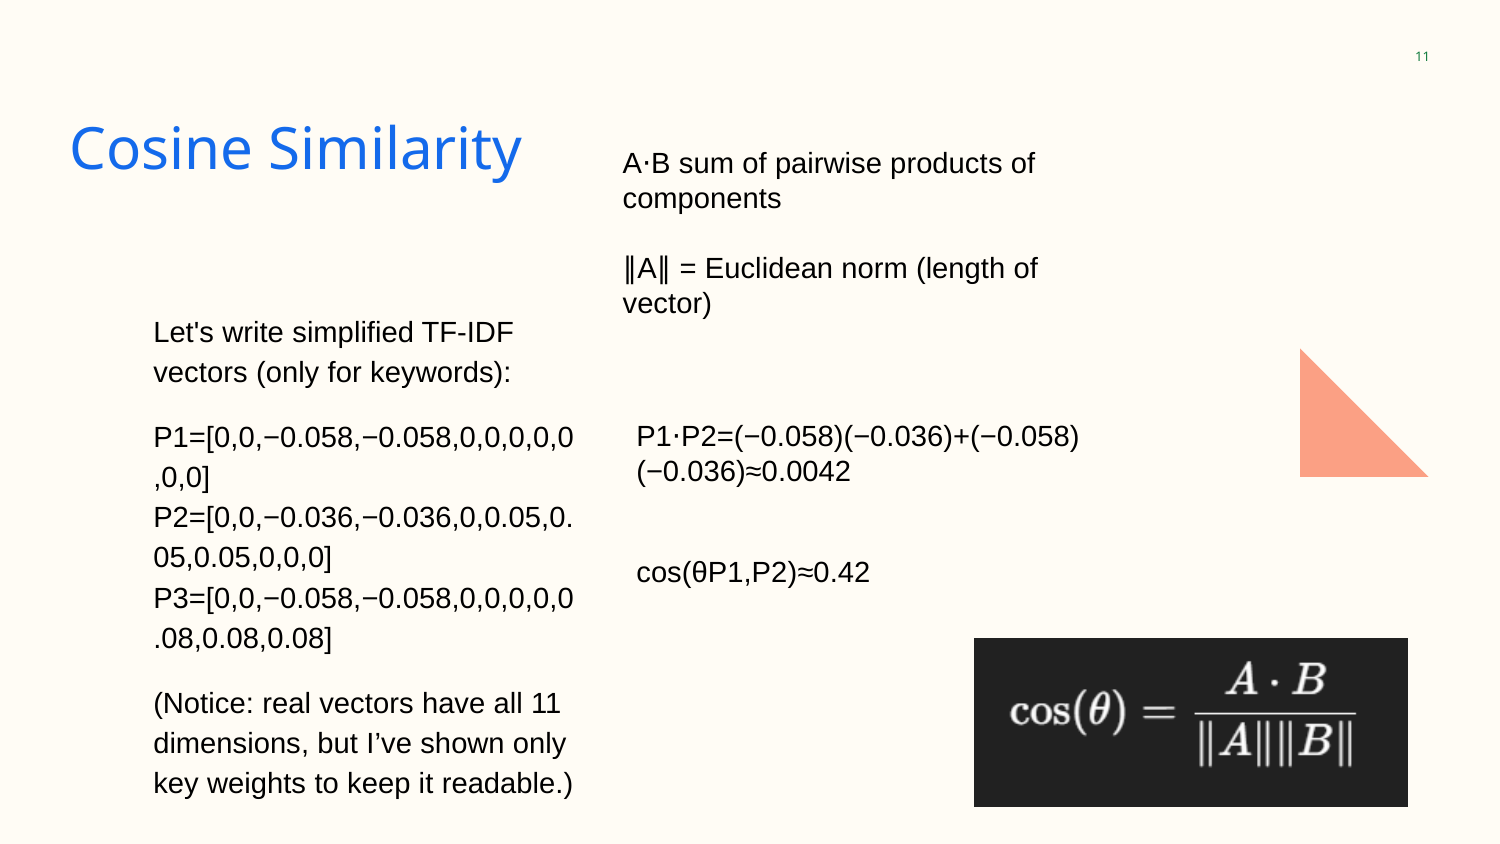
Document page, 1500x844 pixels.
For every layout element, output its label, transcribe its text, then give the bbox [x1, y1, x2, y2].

picture [974, 638, 1408, 808]
text_box P1⋅P2=(−0.058)(−0.036)+(−0.058)(−0.036)≈0.0042 [621, 402, 1114, 503]
slide_number ‹#› [1355, 33, 1446, 82]
text_box [1300, 348, 1429, 477]
title Cosine Similarity [54, 96, 1446, 268]
text_box cos(θP1,P2​)≈0.42 [621, 537, 1114, 603]
text_box Let's write simplified TF-IDF vectors (only for keywords): P1=[0,0,−0.058,−0.058,0,0,0,0,0,0,0] P2=[0,0,−0.036,−0.036,0,0.05,0.05,0.05,0,0,0] P3=[0,0,−0.058,−0.058,0,0,0,0,0.08,0.08,0.08] (Notice: real vectors have all 11 dimensions, but I’ve shown only key weights to keep it readable.) [138, 292, 593, 815]
text_box A⋅B sum of pairwise products of components ∥A∥ = Euclidean norm (length of vector) [607, 129, 1100, 334]
